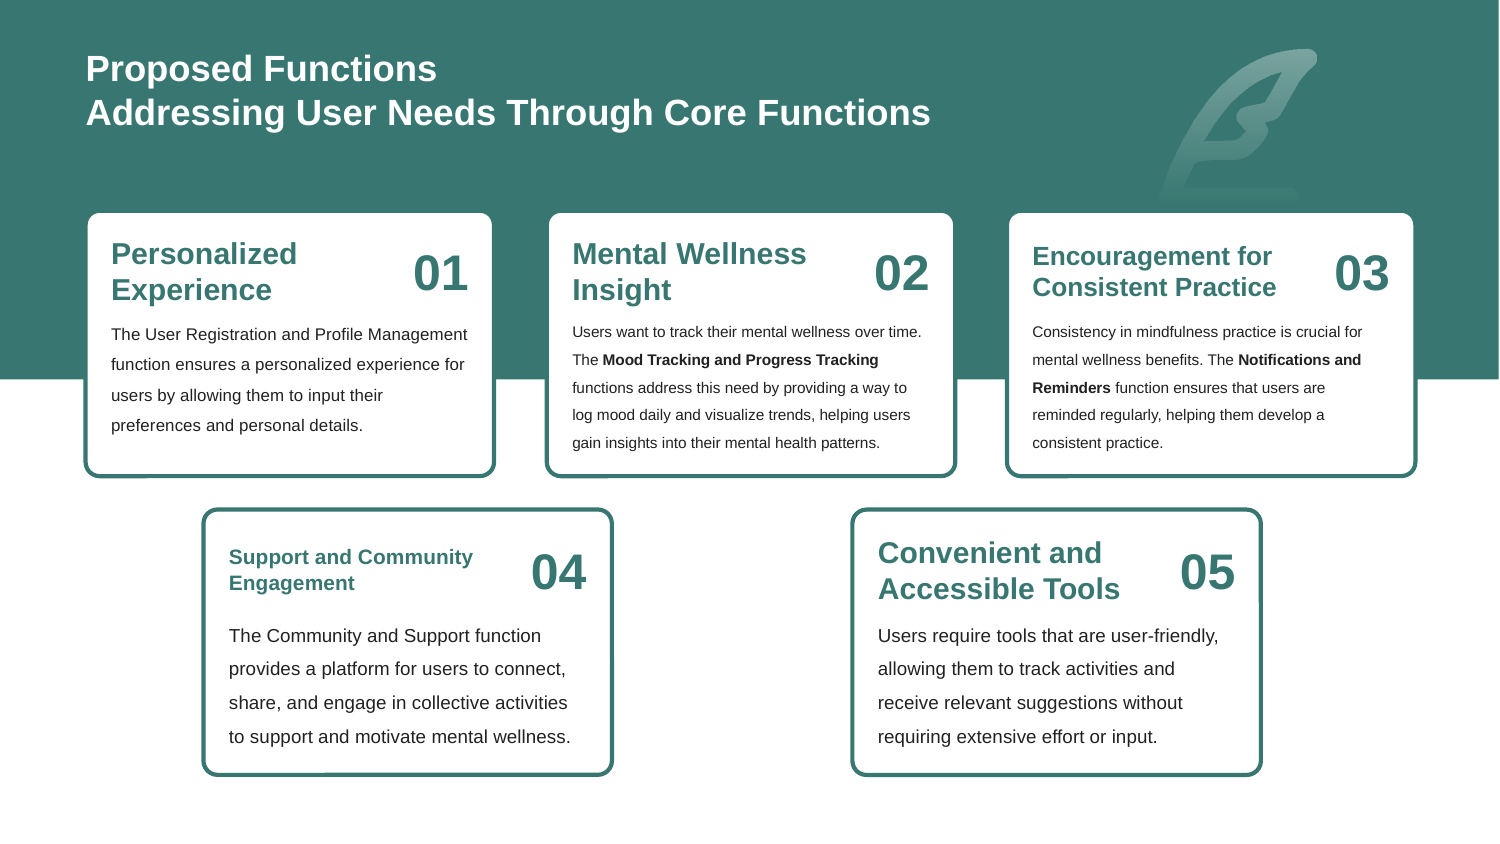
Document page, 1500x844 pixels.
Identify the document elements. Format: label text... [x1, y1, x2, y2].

text_box Users want to track their mental wellness over time. The Mood Tracking and Progress Tracking functions address this need by providing a way to log mood daily and visualize trends, helping users gain insights into their mental health patterns. [572, 313, 930, 453]
text_box Convenient and Accessible Tools [877, 532, 1124, 606]
text_box 05 [1145, 532, 1236, 606]
text_box [850, 507, 1263, 778]
text_box 04 [496, 532, 587, 606]
text_box [83, 208, 497, 479]
text_box Consistency in mindfulness practice is crucial for mental wellness benefits. The Notifications and Reminders function ensures that users are reminded regularly, helping them develop a consistent practice. [1032, 313, 1390, 453]
text_box Mental Wellness Insight [572, 234, 819, 307]
text_box [0, 0, 1500, 382]
text_box Personalized Experience [111, 234, 358, 307]
text_box The Community and Support function provides a platform for users to connect, share, and engage in collective activities to support and motivate mental wellness. [228, 612, 587, 752]
text_box [201, 507, 615, 777]
text_box 01 [379, 234, 469, 307]
text_box 03 [1300, 234, 1390, 307]
text_box [1159, 133, 1298, 205]
text_box [544, 208, 958, 479]
text_box Support and Community Engagement [228, 532, 475, 606]
text_box [1004, 208, 1418, 479]
text_box 02 [840, 234, 930, 307]
text_box Encouragement for Consistent Practice [1032, 234, 1279, 307]
text_box The User Registration and Profile Management function ensures a personalized experience for users by allowing them to input their preferences and personal details. [111, 313, 469, 453]
title Proposed Functions Addressing User Needs Through Core Functions [85, 44, 1415, 133]
text_box Users require tools that are user-friendly, allowing them to track activities and receive relevant suggestions without requiring extensive effort or input. [877, 612, 1236, 752]
